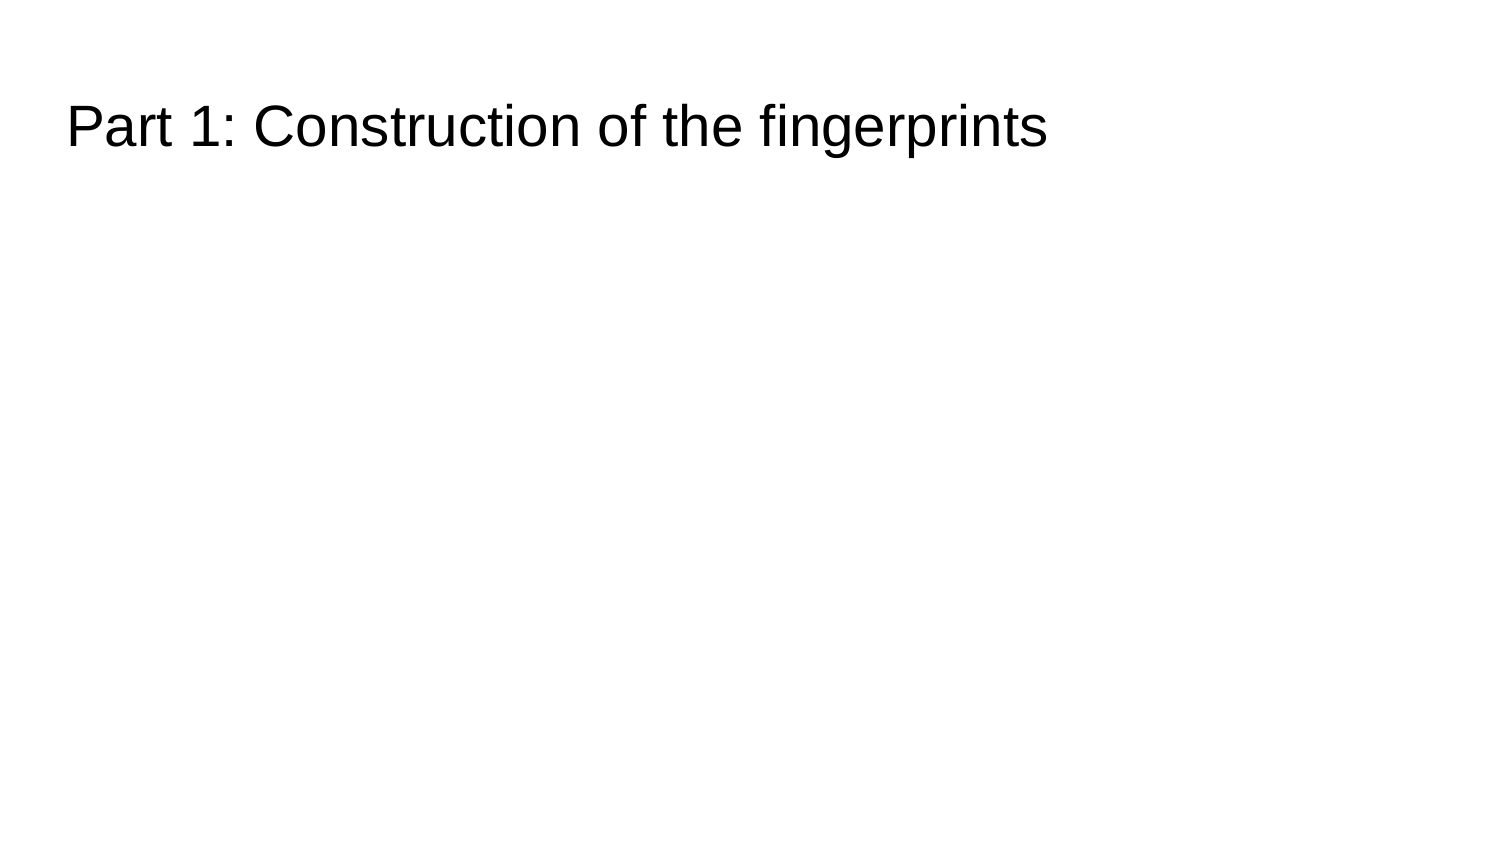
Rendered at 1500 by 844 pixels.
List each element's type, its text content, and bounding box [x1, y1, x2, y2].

title Part 1: Construction of the fingerprints [51, 72, 1449, 167]
